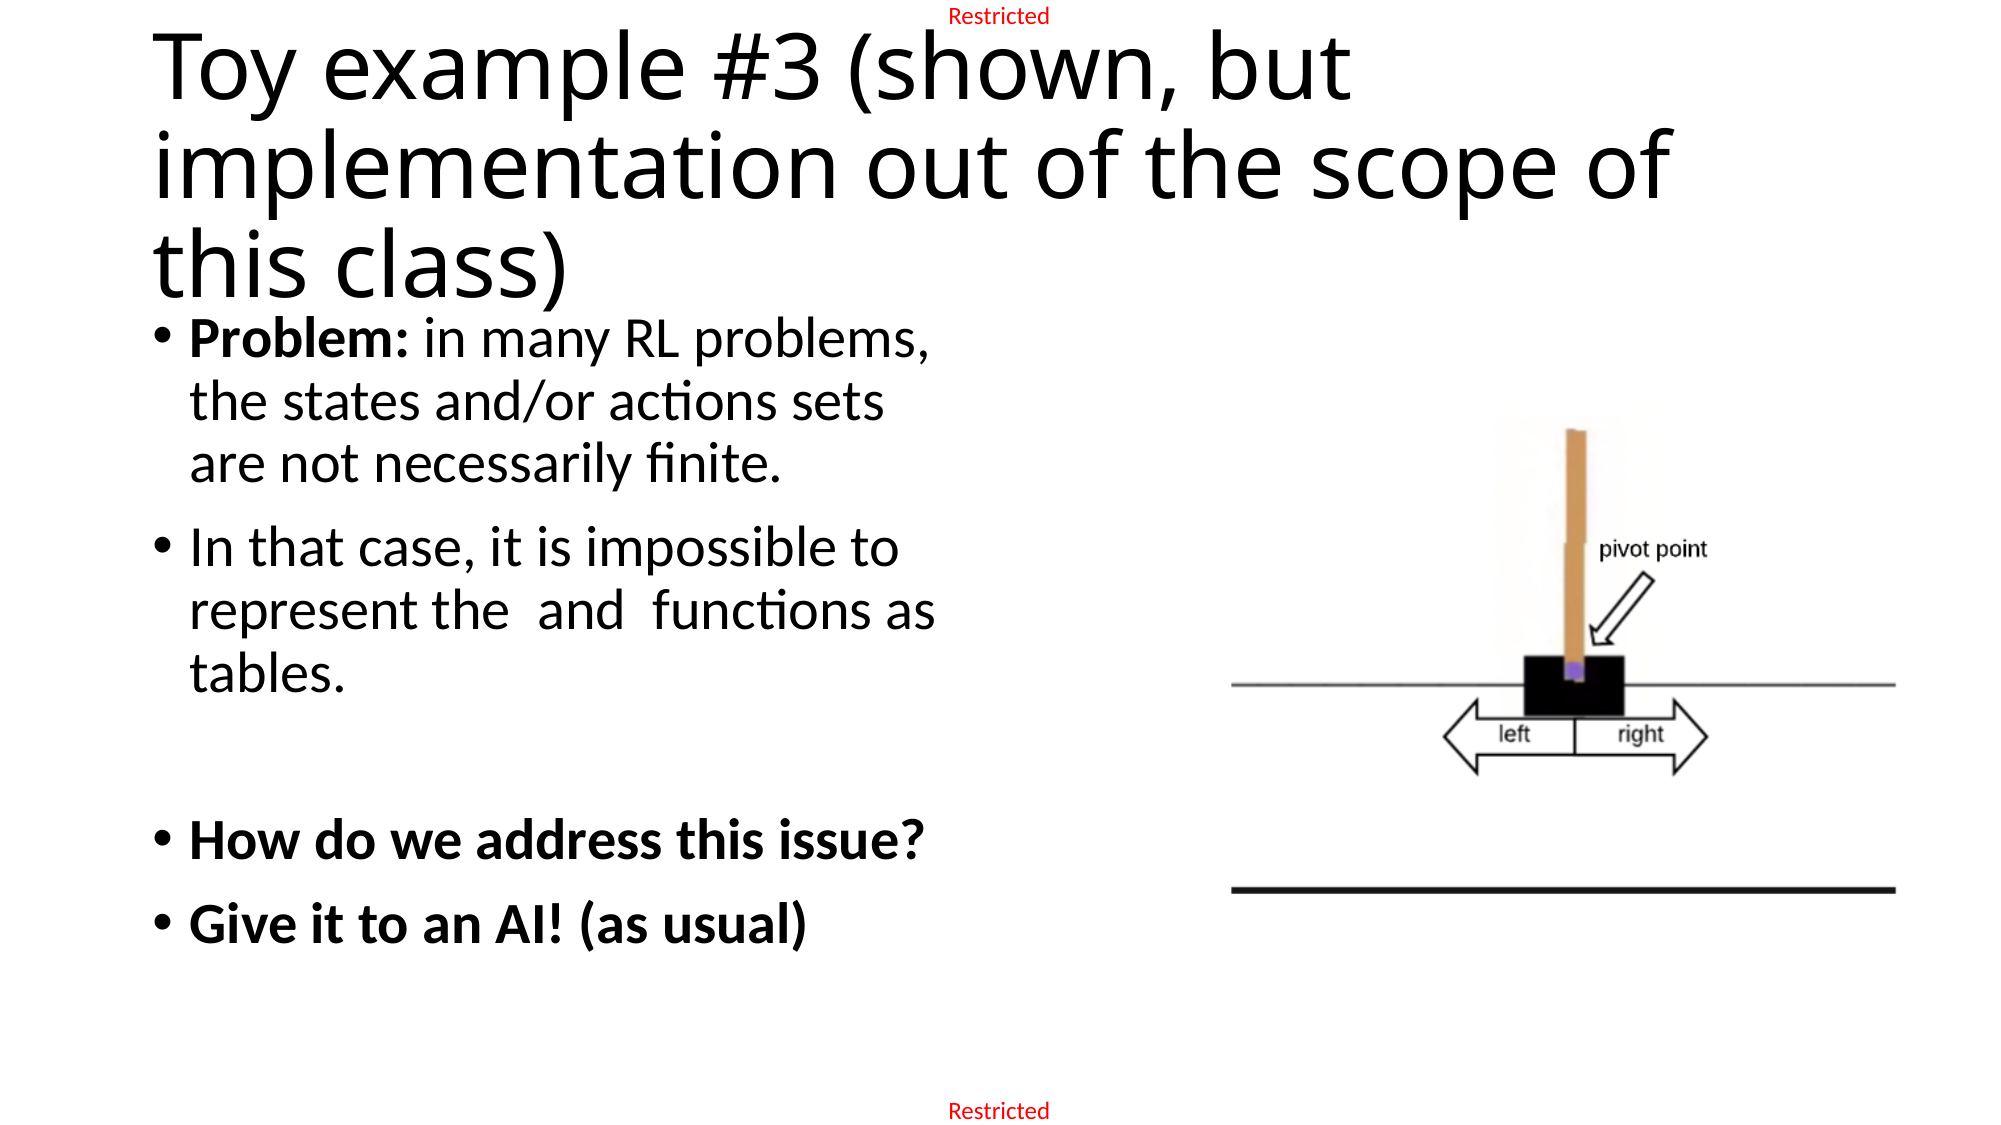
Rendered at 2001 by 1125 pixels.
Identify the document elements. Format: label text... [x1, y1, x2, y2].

picture [1126, 222, 2000, 997]
title Toy example #3 (shown, but implementation out of the scope of this class) [137, 59, 1863, 278]
